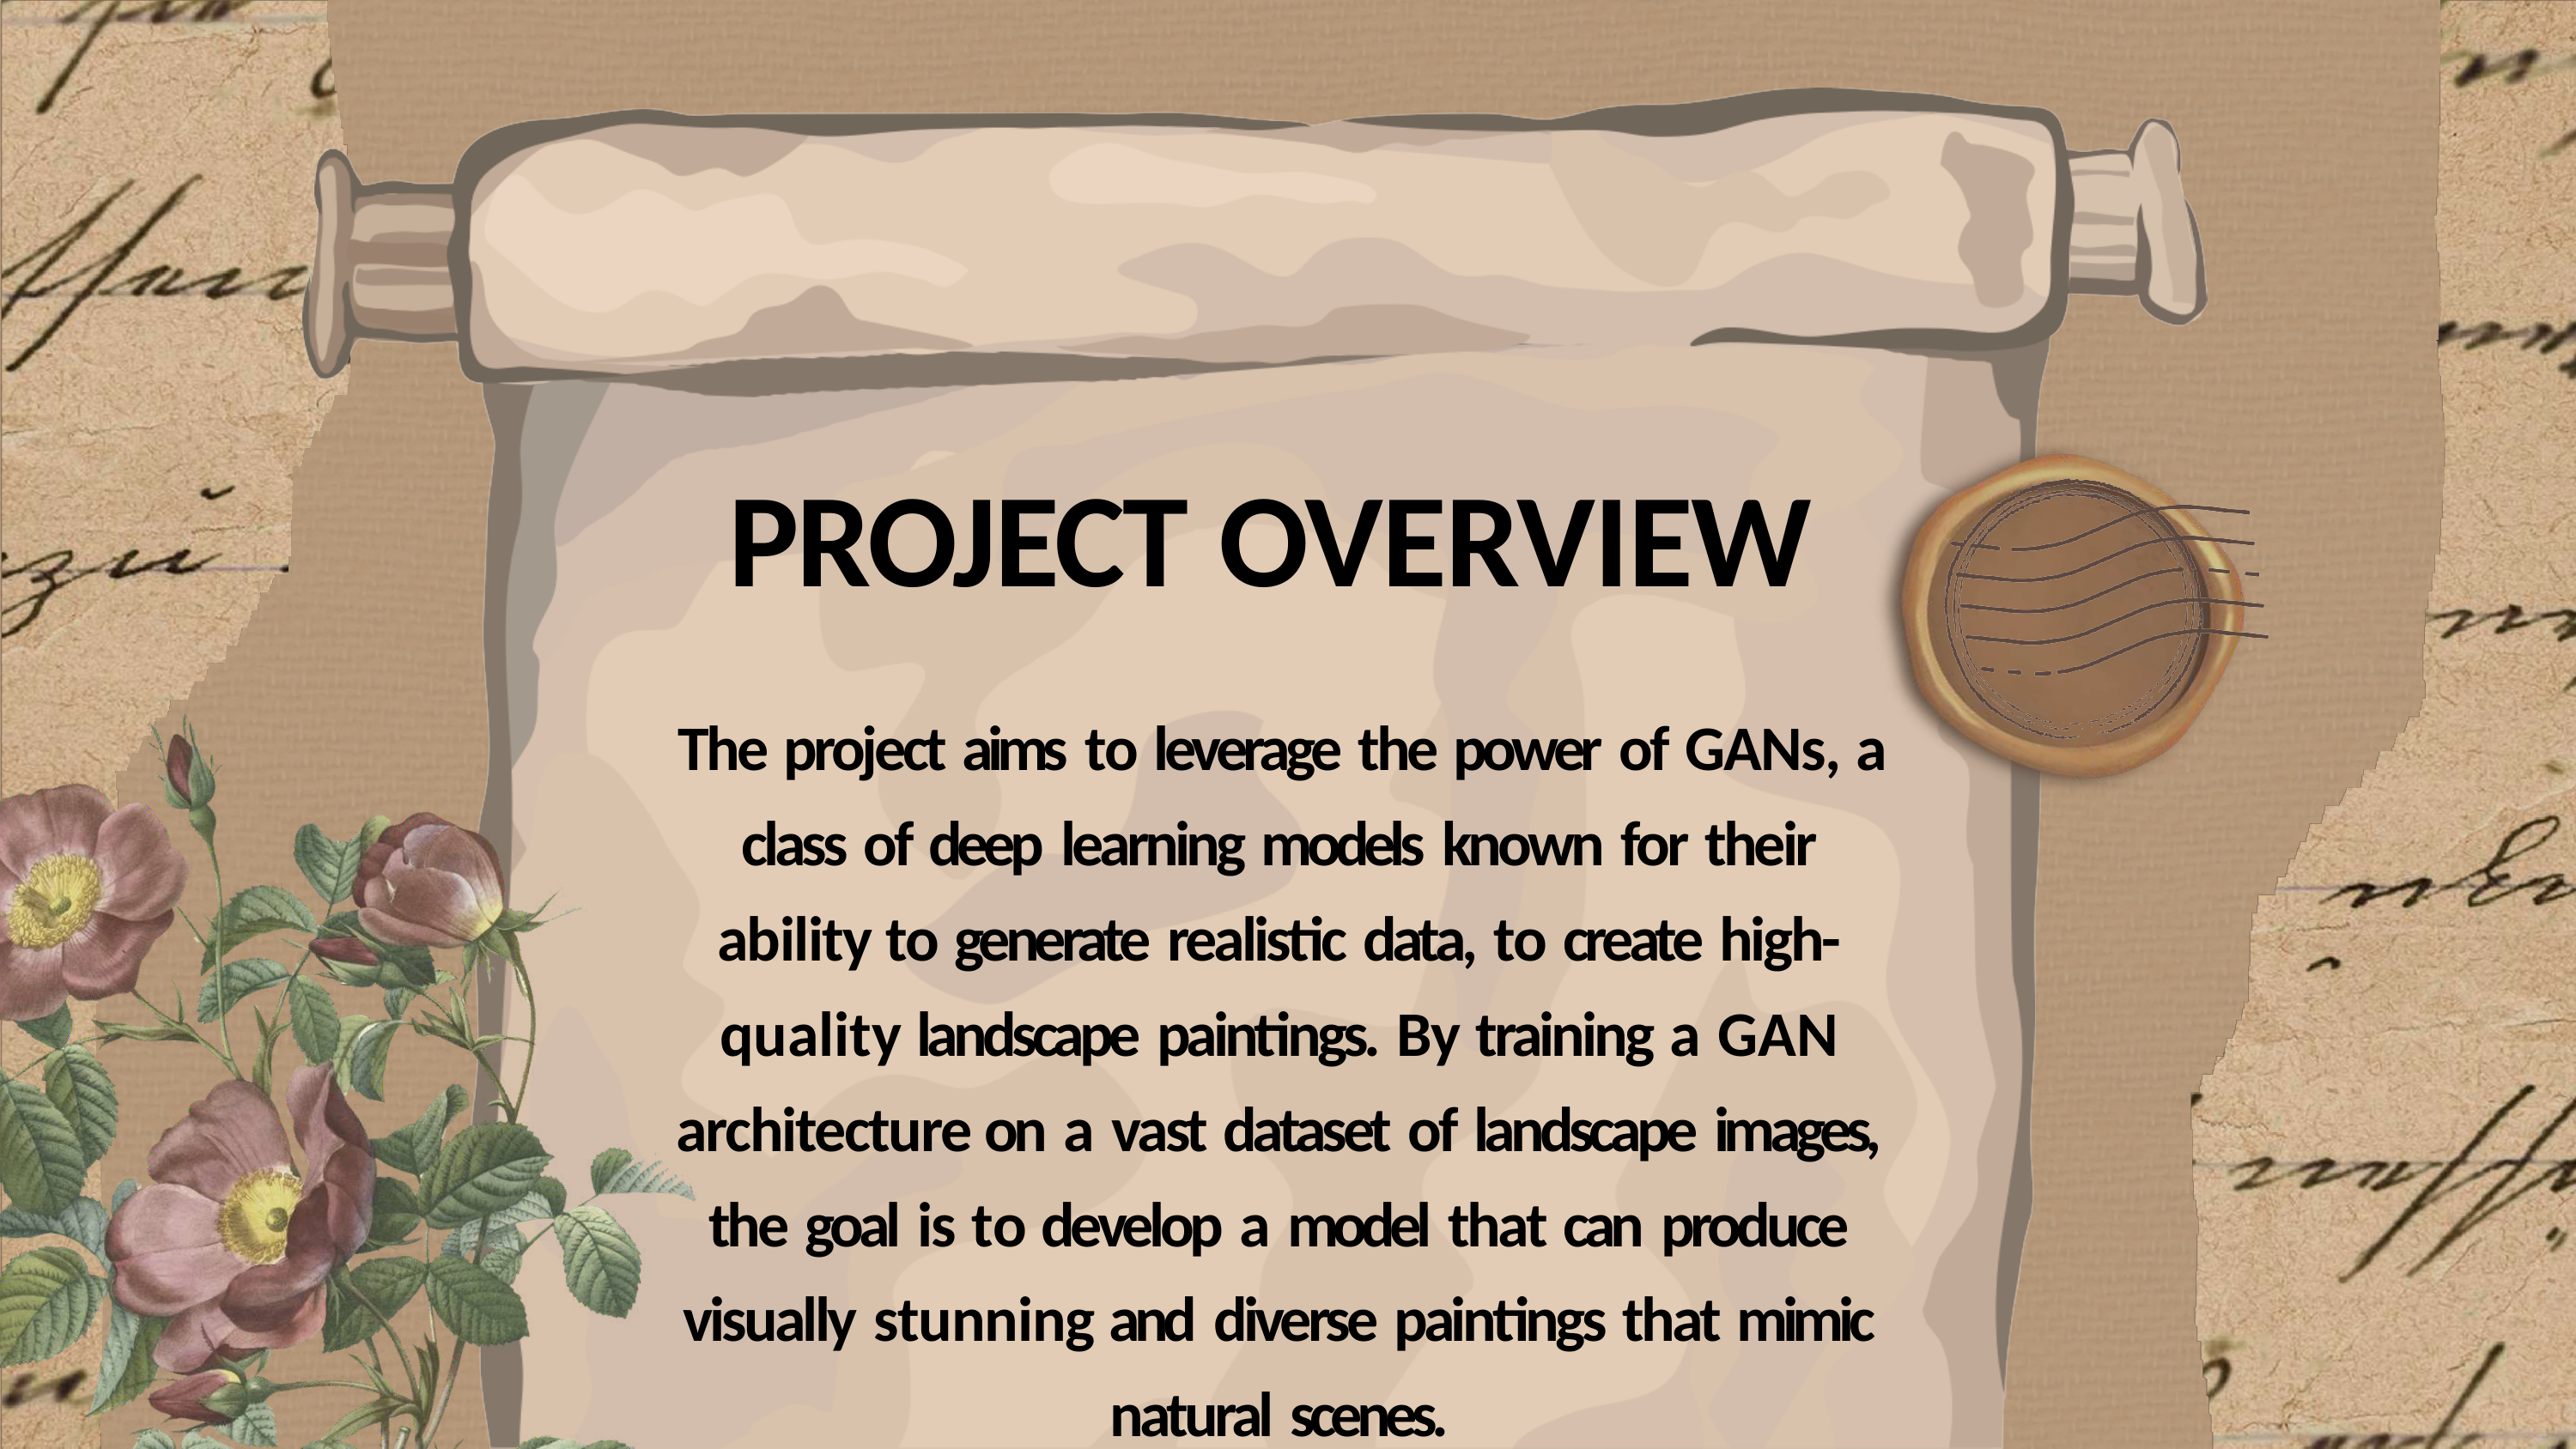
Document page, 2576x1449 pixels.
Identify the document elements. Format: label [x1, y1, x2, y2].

text_box [0, 0, 2576, 1449]
